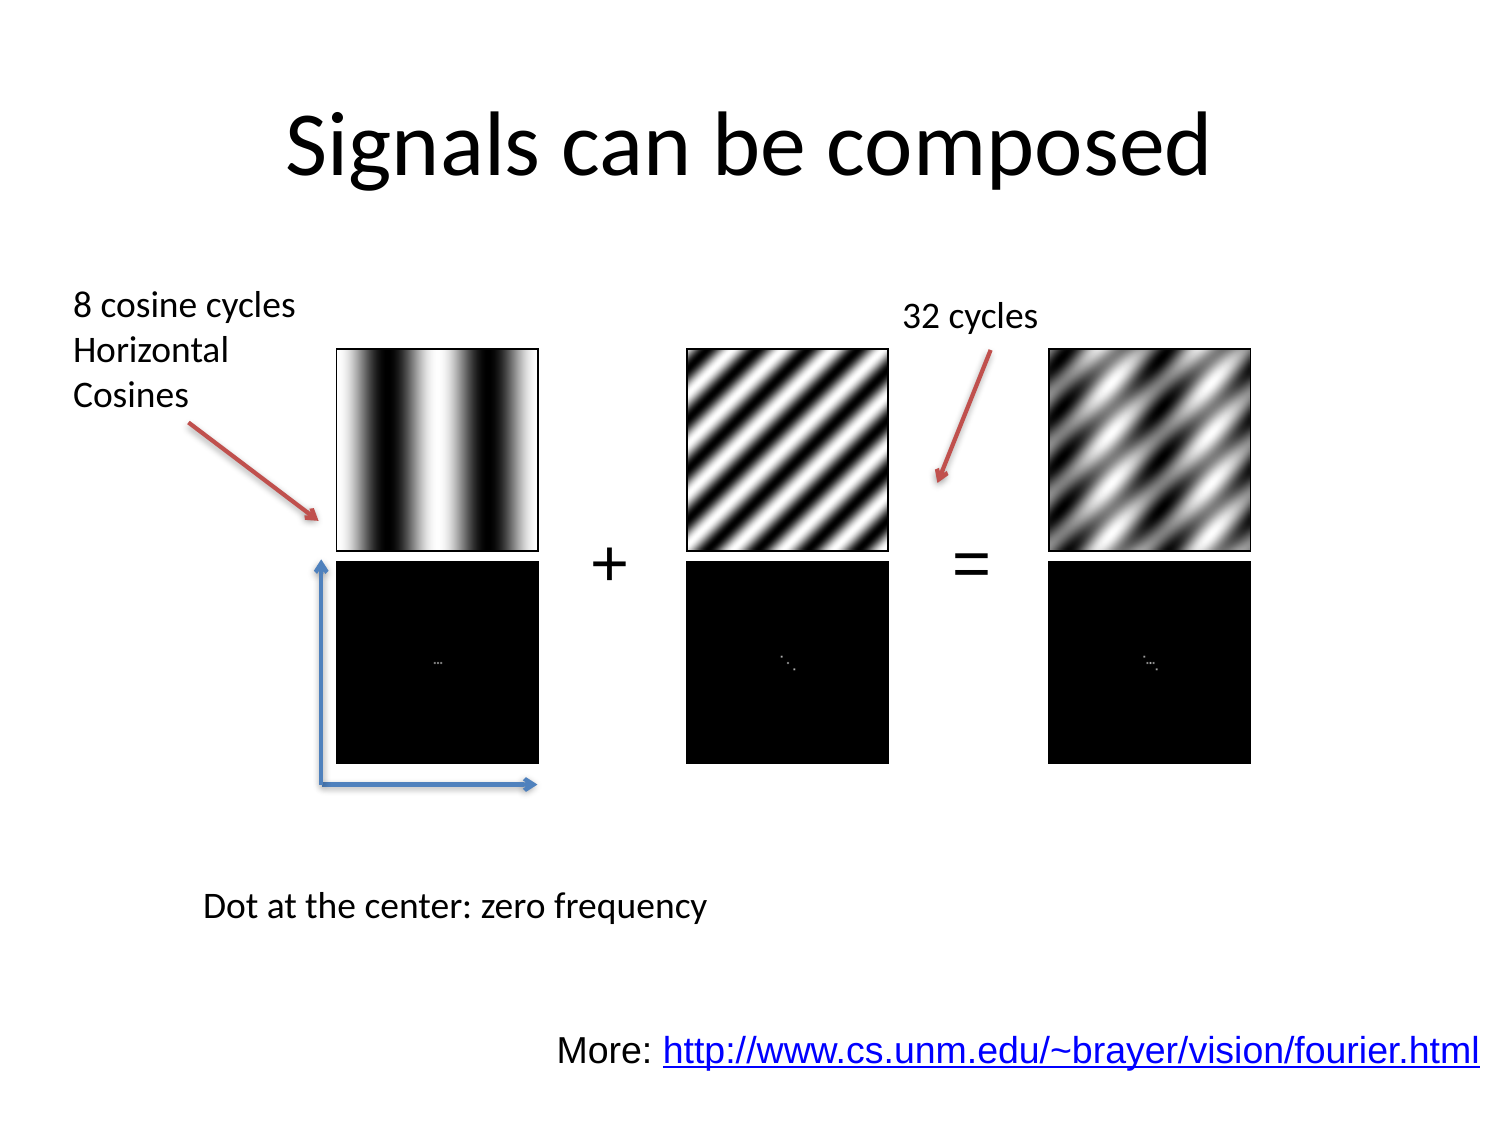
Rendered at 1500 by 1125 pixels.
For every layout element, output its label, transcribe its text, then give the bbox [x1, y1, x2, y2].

title Signals can be composed [75, 45, 1425, 233]
picture [687, 562, 888, 763]
picture [687, 349, 888, 551]
picture [337, 349, 538, 551]
text_box More: http://www.cs.unm.edu/~brayer/vision/fourier.html [541, 1018, 1496, 1124]
text_box = [937, 512, 1007, 608]
text_box + [575, 512, 645, 608]
text_box 32 cycles [887, 284, 1076, 344]
text_box 8 cosine cycles Horizontal Cosines [58, 272, 319, 423]
picture [337, 562, 538, 763]
picture [1049, 562, 1251, 763]
picture [1049, 349, 1251, 551]
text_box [188, 423, 319, 522]
text_box Dot at the center: zero frequency [188, 873, 909, 934]
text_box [937, 349, 991, 484]
